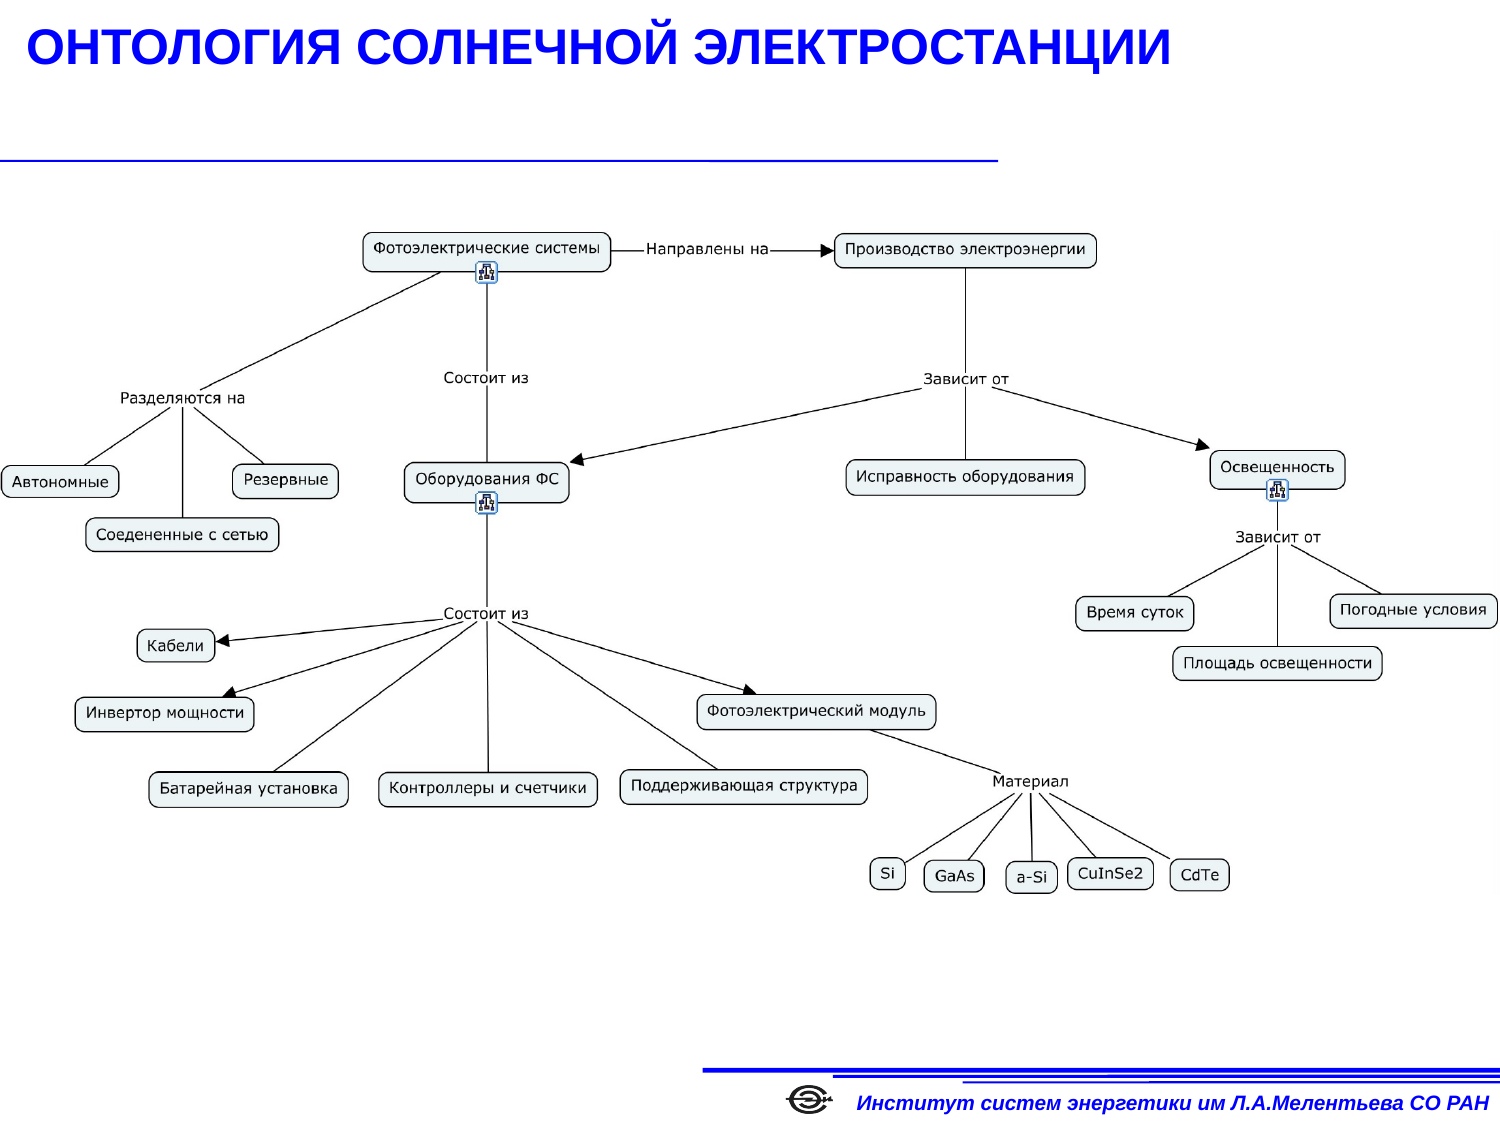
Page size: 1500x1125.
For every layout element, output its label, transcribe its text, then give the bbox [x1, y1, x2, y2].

picture [0, 229, 1500, 896]
title ОНТОЛОГИЯ СОЛНЕЧНОЙ ЭЛЕКТРОСТАНЦИИ [11, 7, 1500, 99]
